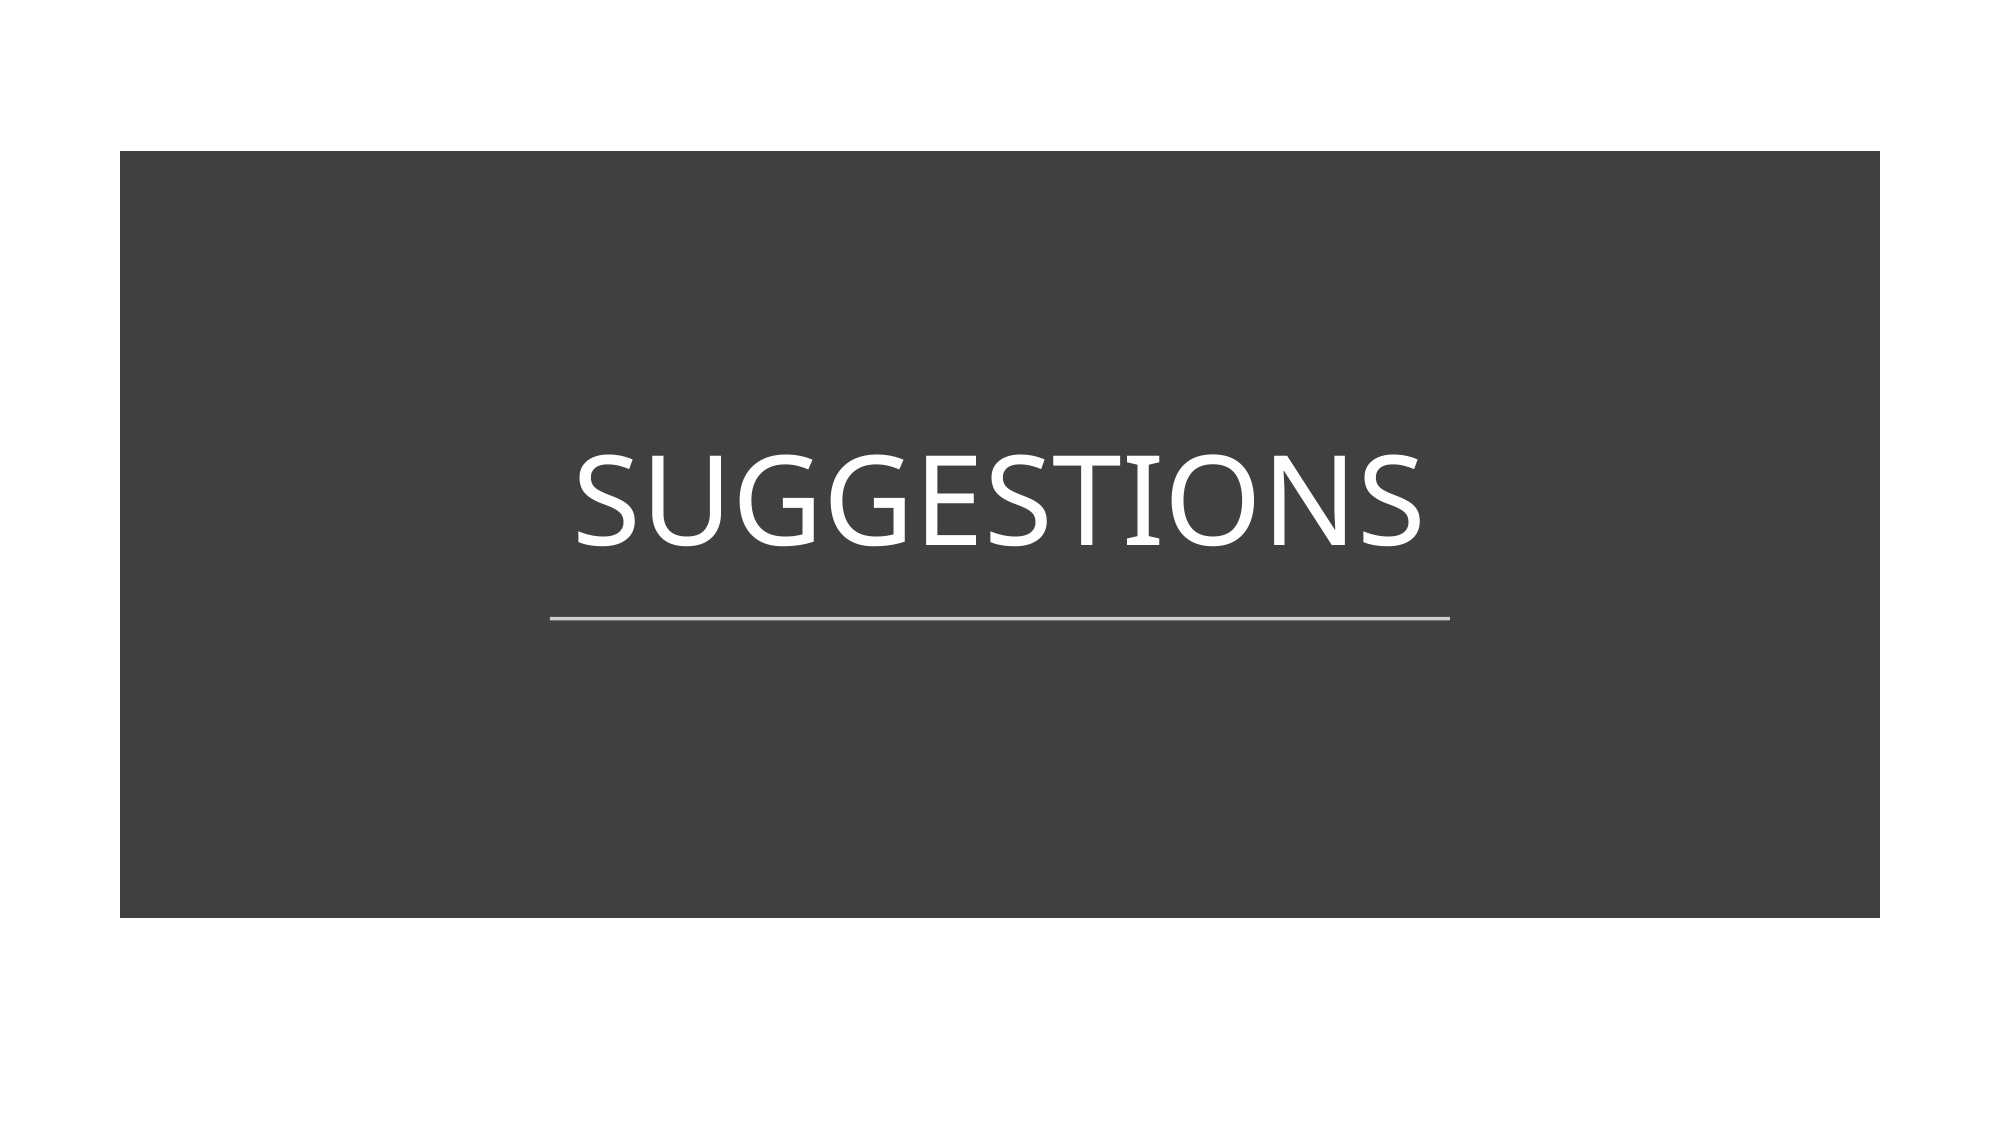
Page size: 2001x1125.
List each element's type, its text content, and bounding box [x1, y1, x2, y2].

title SUGGESTIONS [252, 234, 1748, 580]
text_box [0, 0, 2000, 1125]
text_box [129, 160, 1870, 909]
